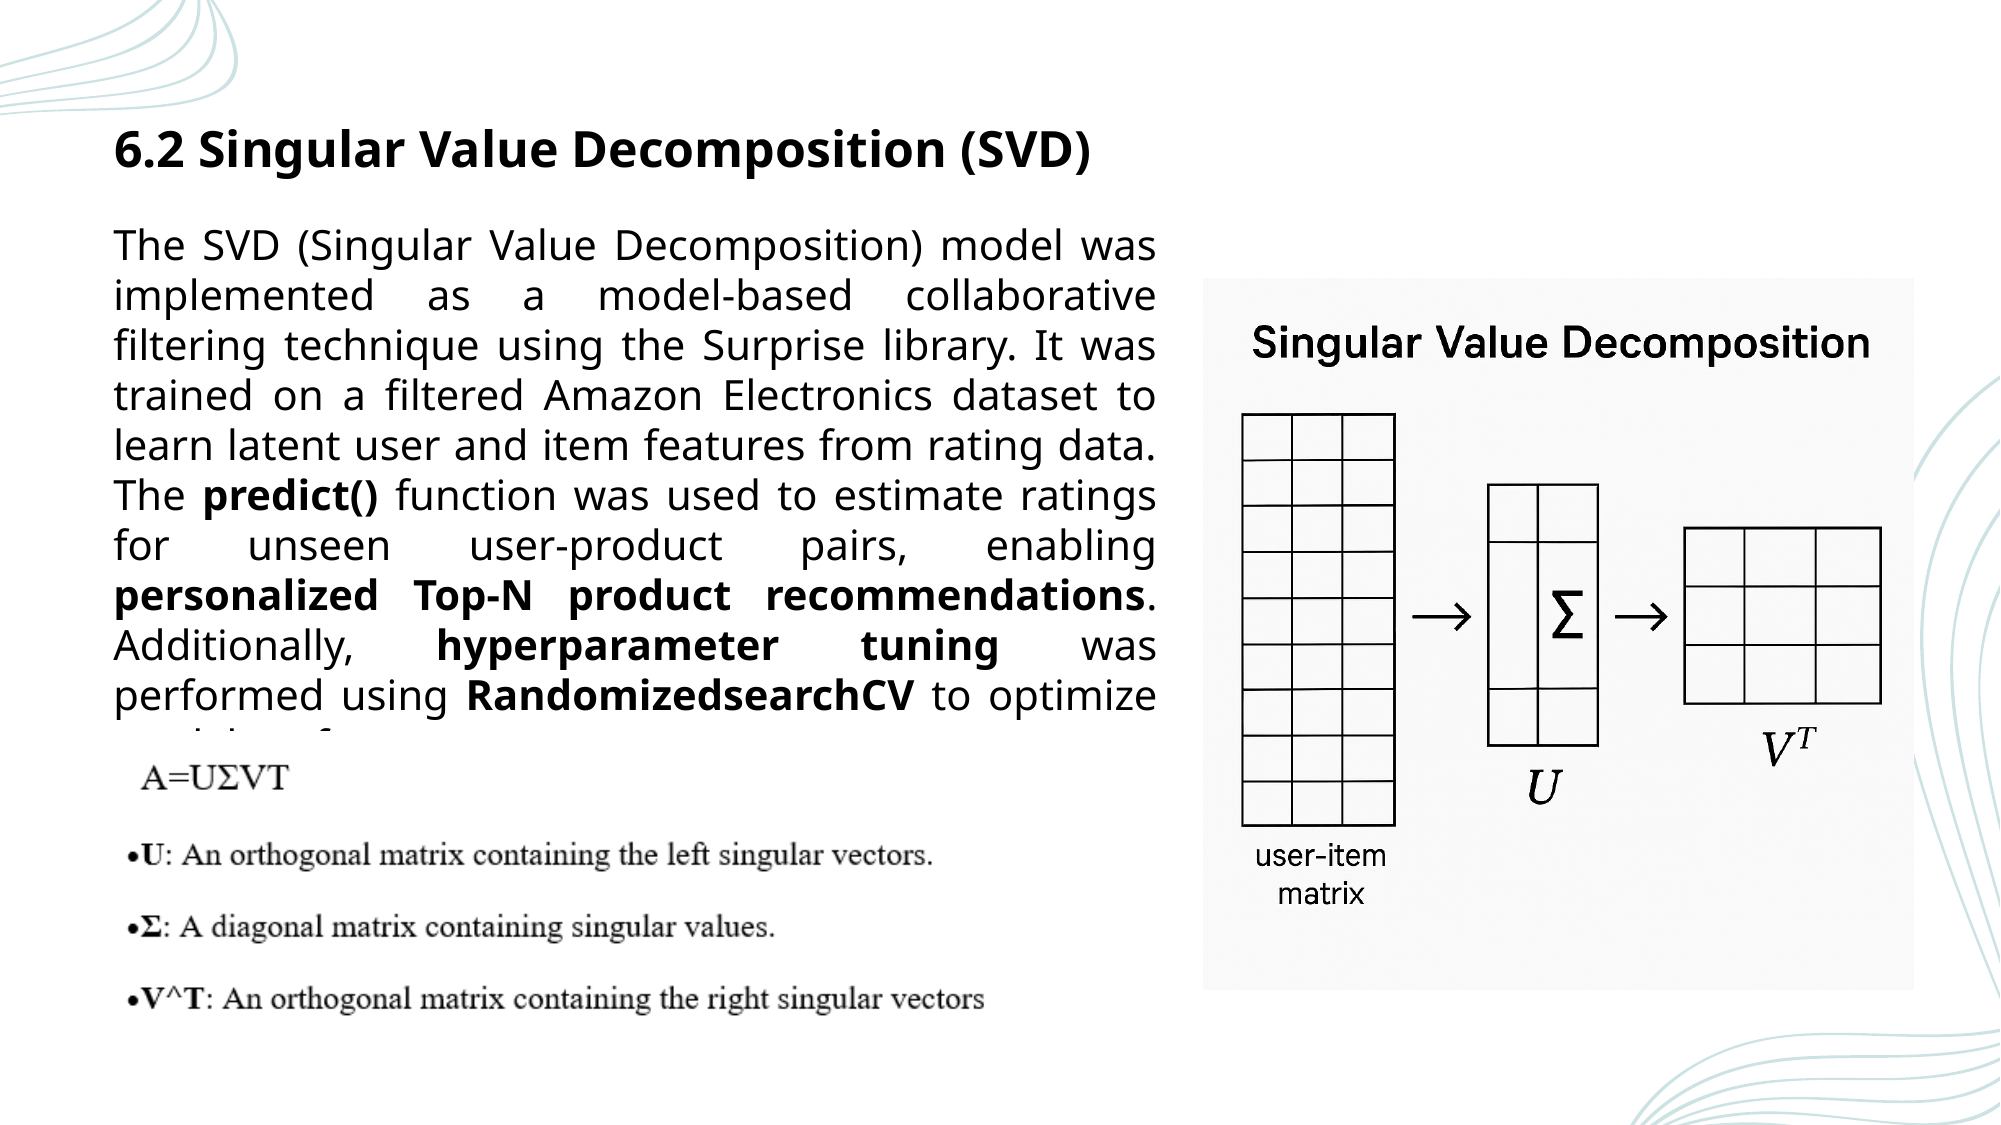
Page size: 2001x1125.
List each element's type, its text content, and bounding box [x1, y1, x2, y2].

title 6.2 Singular Value Decomposition (SVD) [114, 59, 1886, 178]
picture [114, 731, 1002, 1050]
text_box The SVD (Singular Value Decomposition) model was implemented as a model-based collaborative filtering technique using the Surprise library. It was trained on a filtered Amazon Electronics dataset to learn latent user and item features from rating data. The predict() function was used to estimate ratings for unseen user-product pairs, enabling personalized Top-N product recommendations. Additionally, hyperparameter tuning was performed using RandomizedsearchCV to optimize model performance [98, 211, 1173, 777]
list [1203, 278, 1915, 990]
